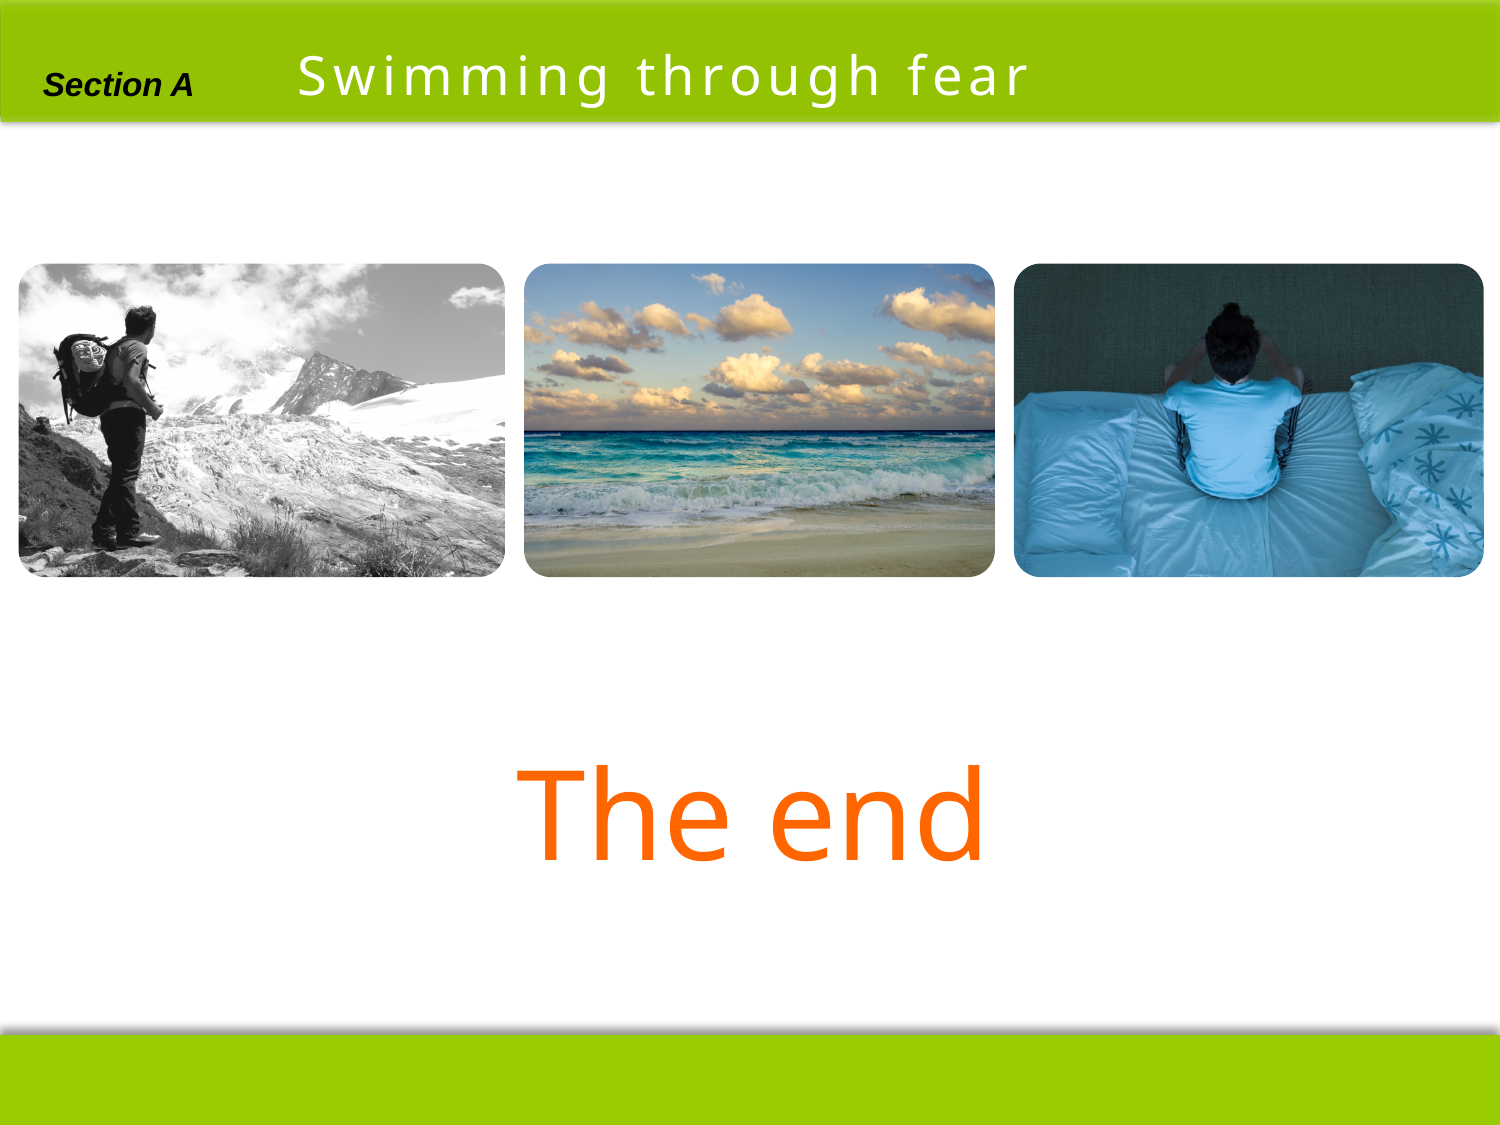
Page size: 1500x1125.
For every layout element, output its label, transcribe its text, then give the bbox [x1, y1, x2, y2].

picture [18, 263, 506, 578]
picture [523, 263, 996, 578]
text_box [0, 1033, 1500, 1125]
picture [1013, 263, 1484, 578]
text_box The end [501, 727, 1181, 893]
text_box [0, 5, 1500, 123]
text_box [0, 0, 1500, 4]
